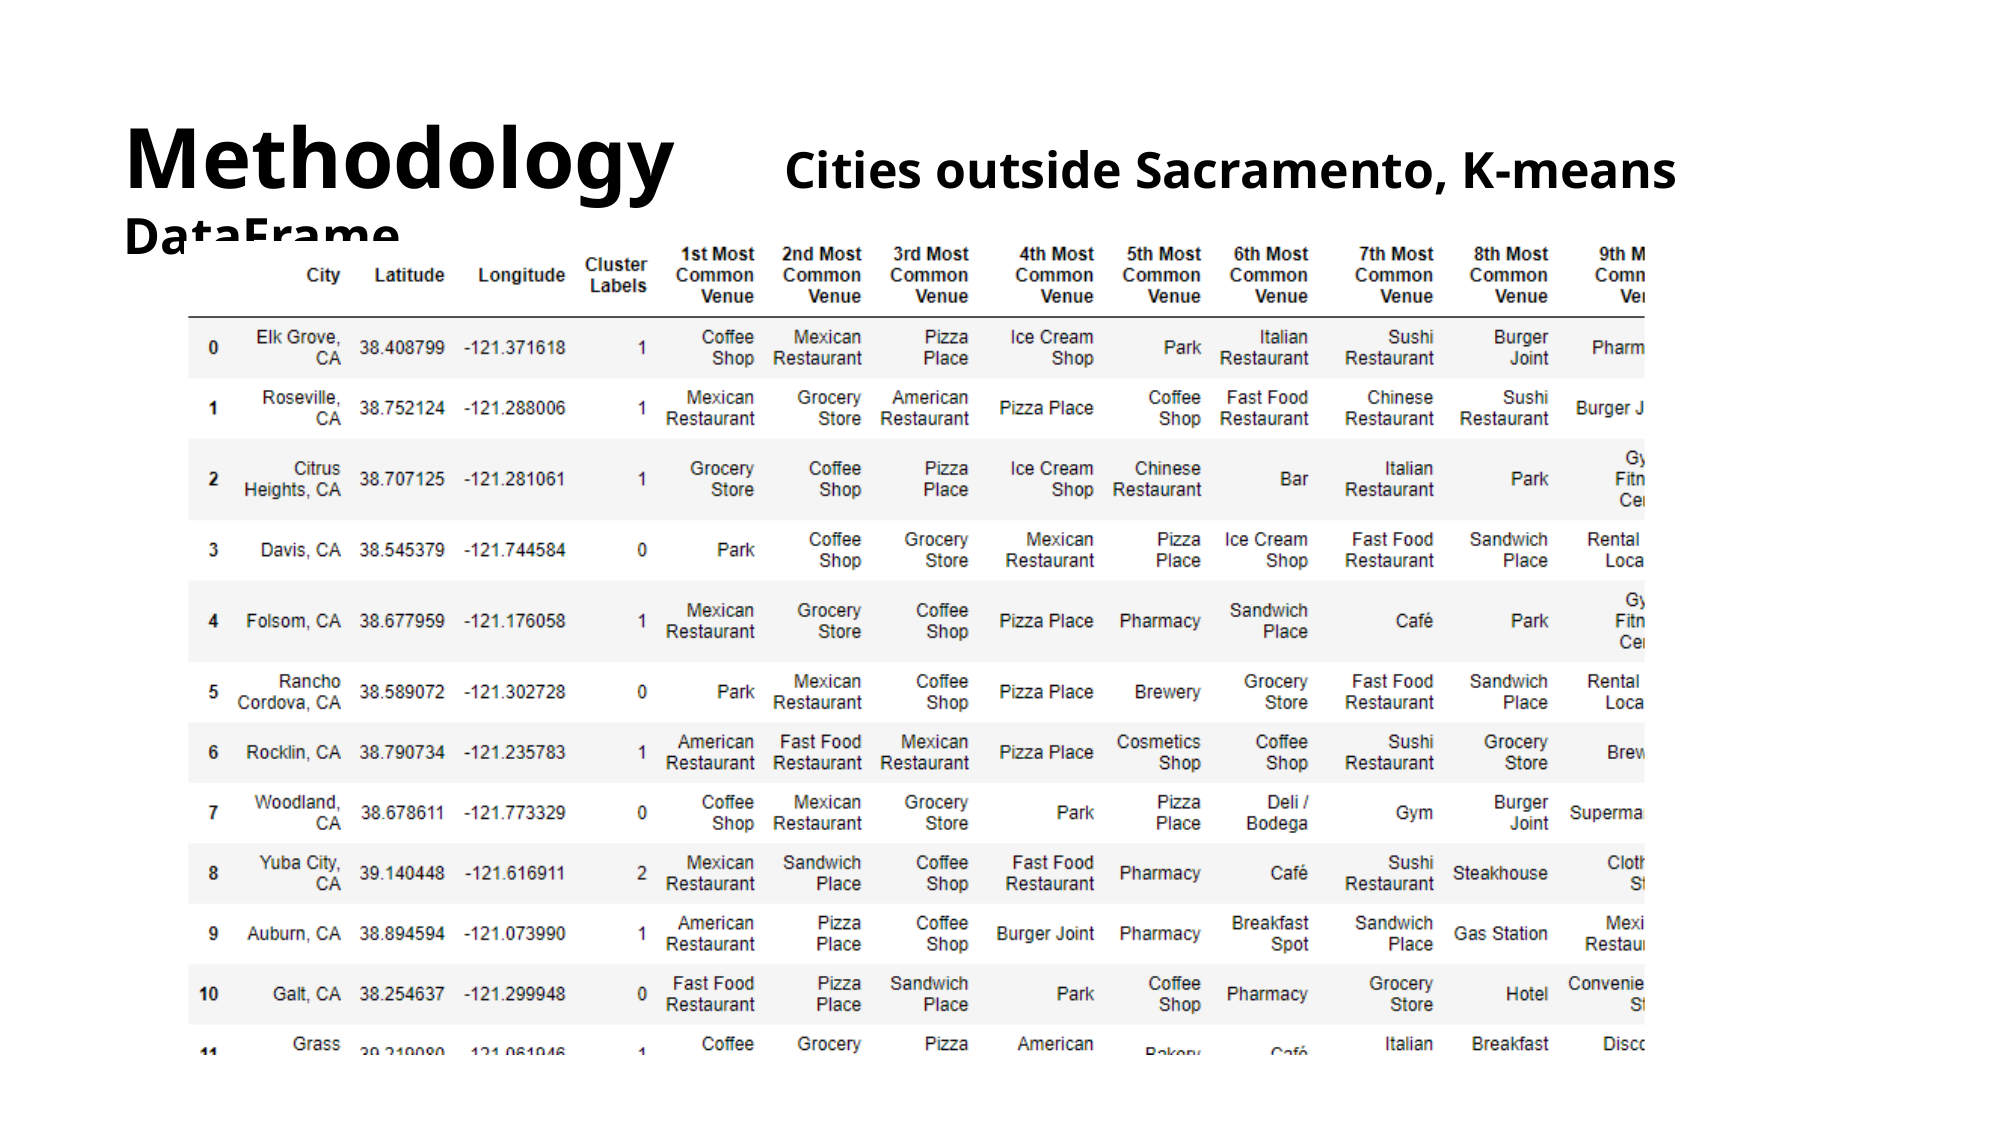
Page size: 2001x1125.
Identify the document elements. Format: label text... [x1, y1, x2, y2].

text_box Methodology Cities outside Sacramento, K-means DataFrame [109, 97, 1876, 273]
picture [184, 241, 1657, 1055]
